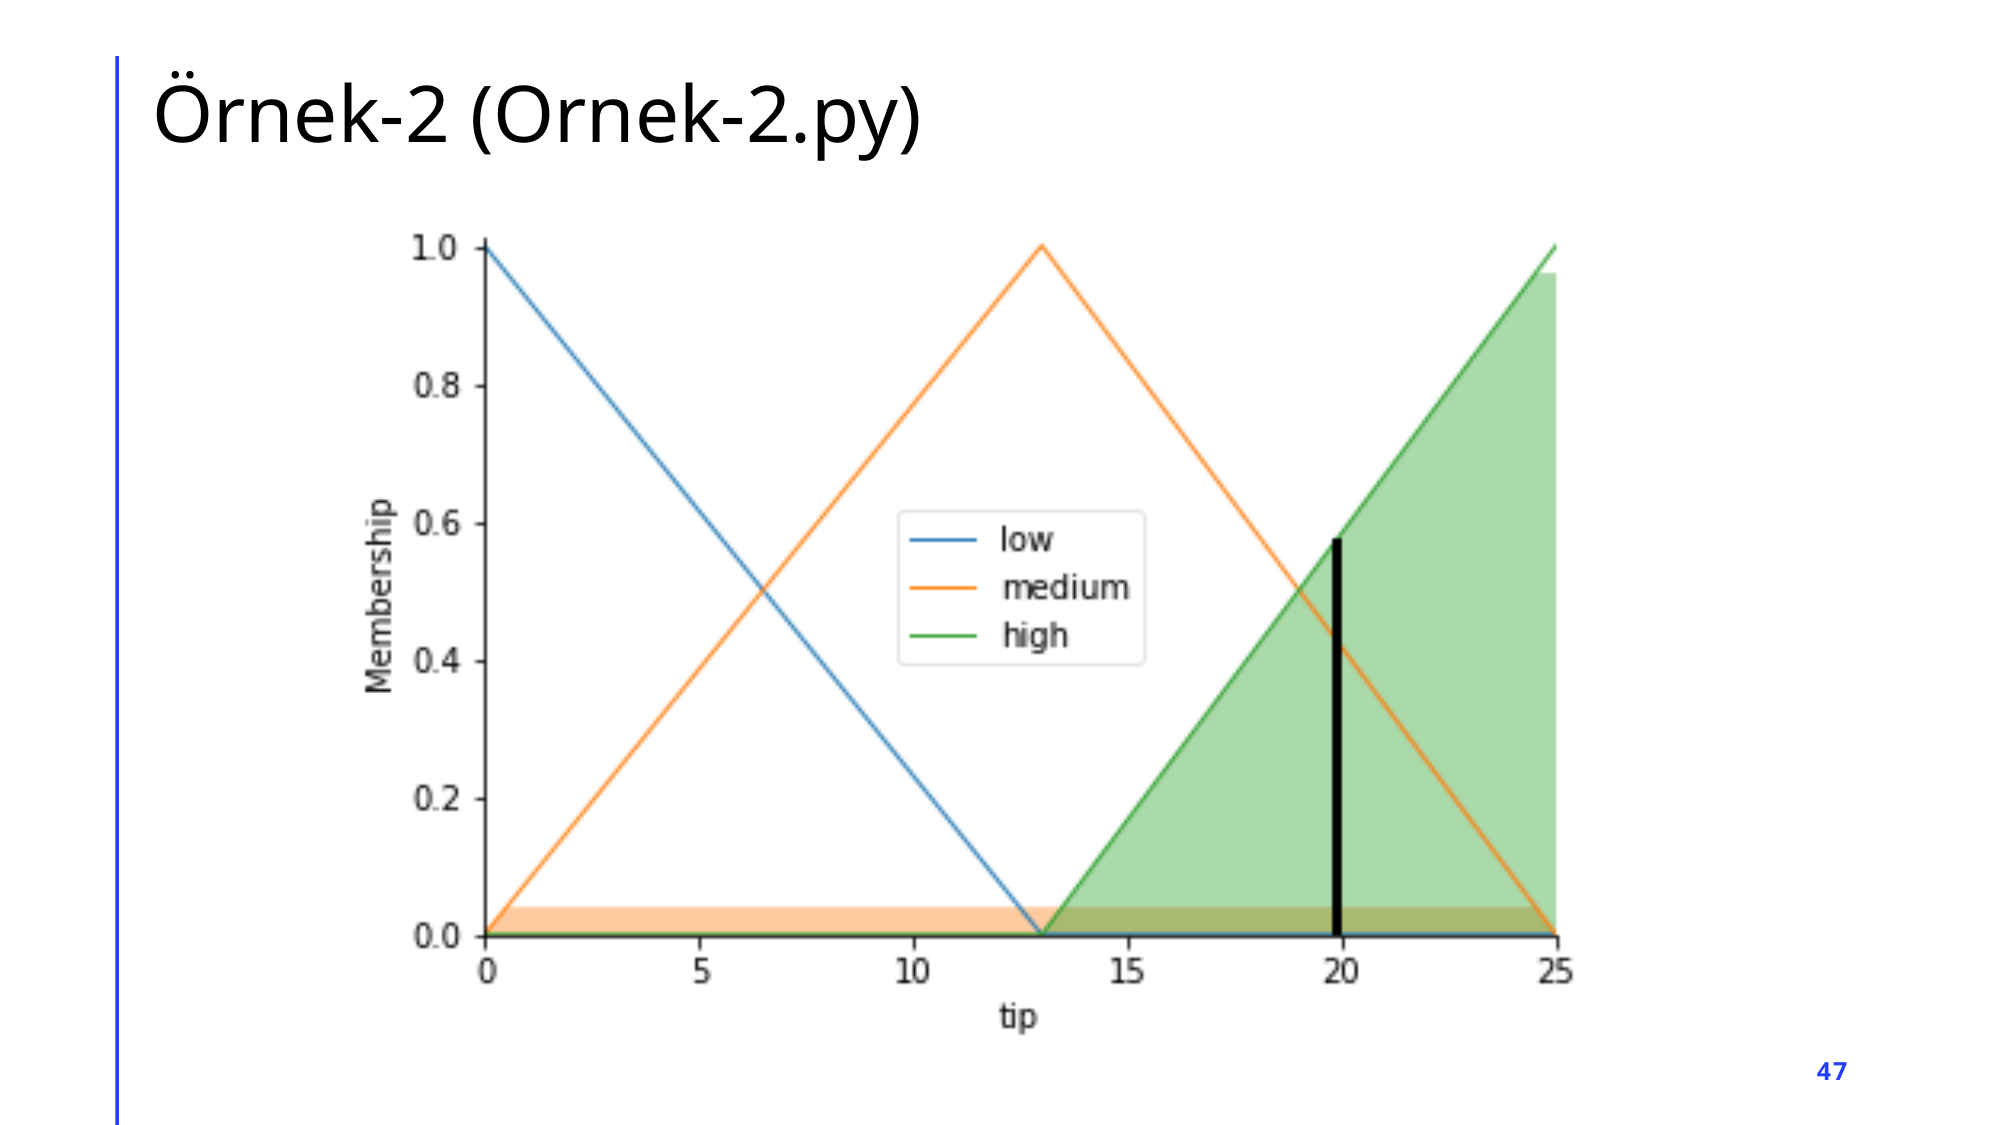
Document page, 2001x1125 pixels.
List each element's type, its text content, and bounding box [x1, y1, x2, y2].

picture [344, 213, 1599, 1058]
slide_number 47 [1412, 1042, 1863, 1103]
title Örnek-2 (Ornek-2.py) [137, 67, 1863, 168]
